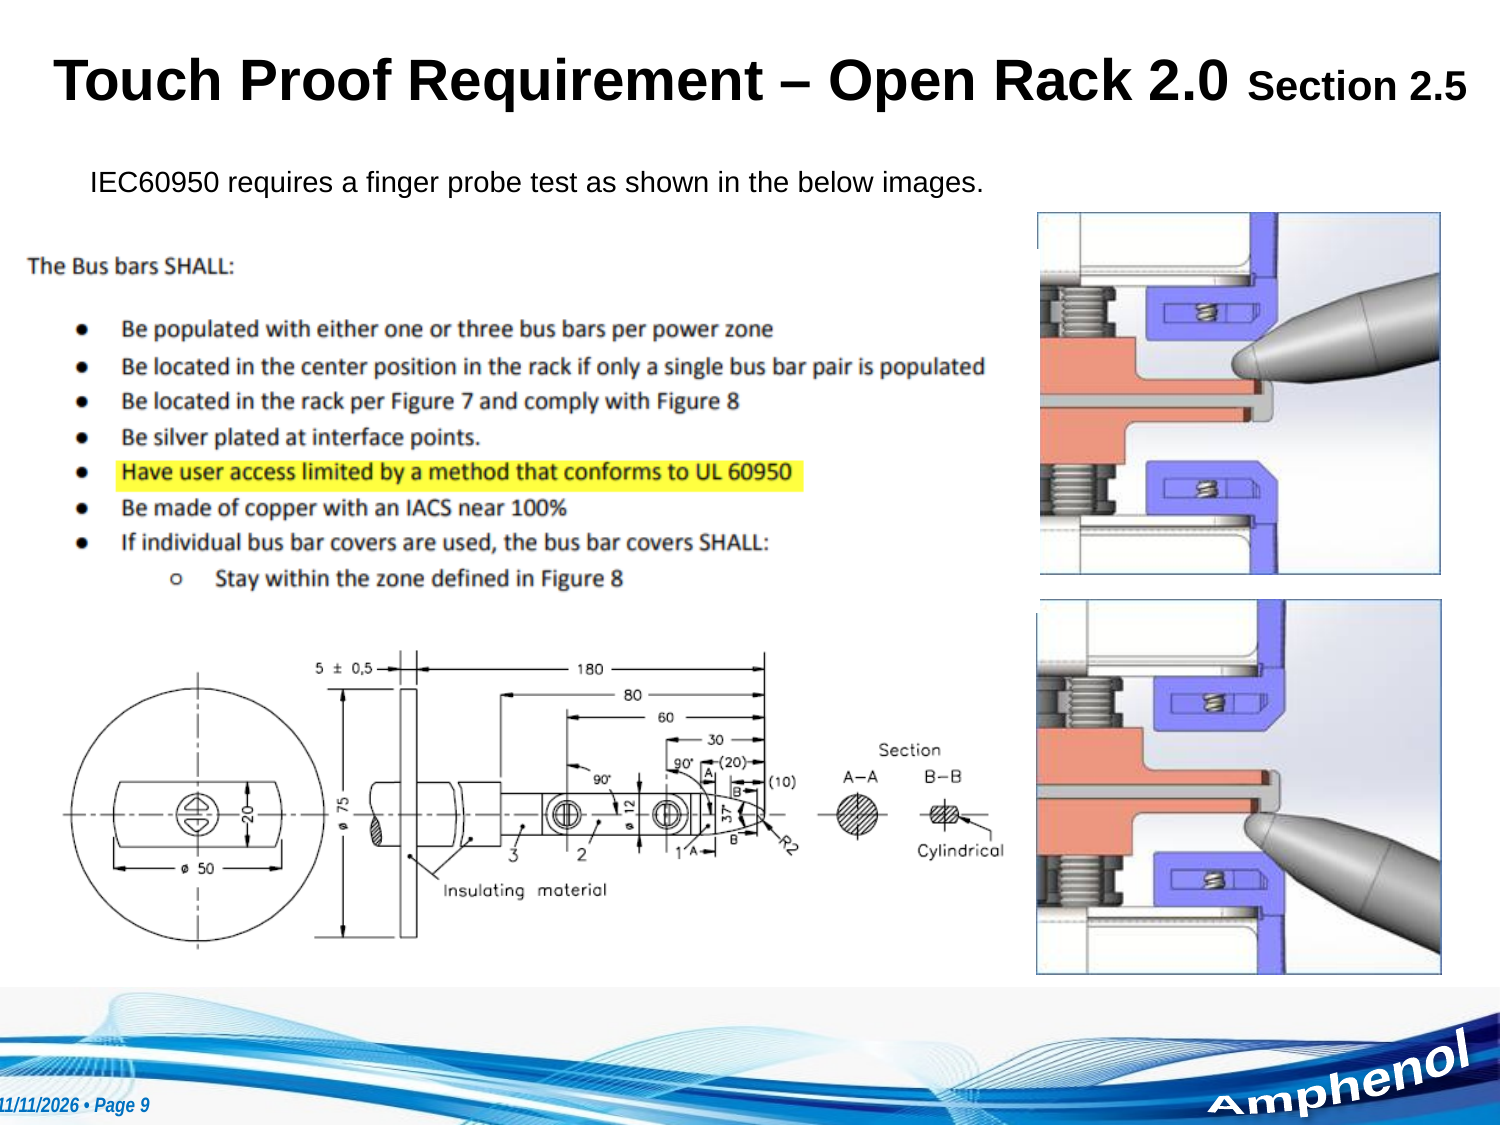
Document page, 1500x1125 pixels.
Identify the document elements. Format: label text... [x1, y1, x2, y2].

text_box Touch Proof Requirement – Open Rack 2.0 Section 2.5 [0, 0, 1500, 99]
picture [12, 212, 1442, 976]
text_box IEC60950 requires a finger probe test as shown in the below images. [0, 99, 1500, 463]
picture [0, 987, 1500, 1125]
